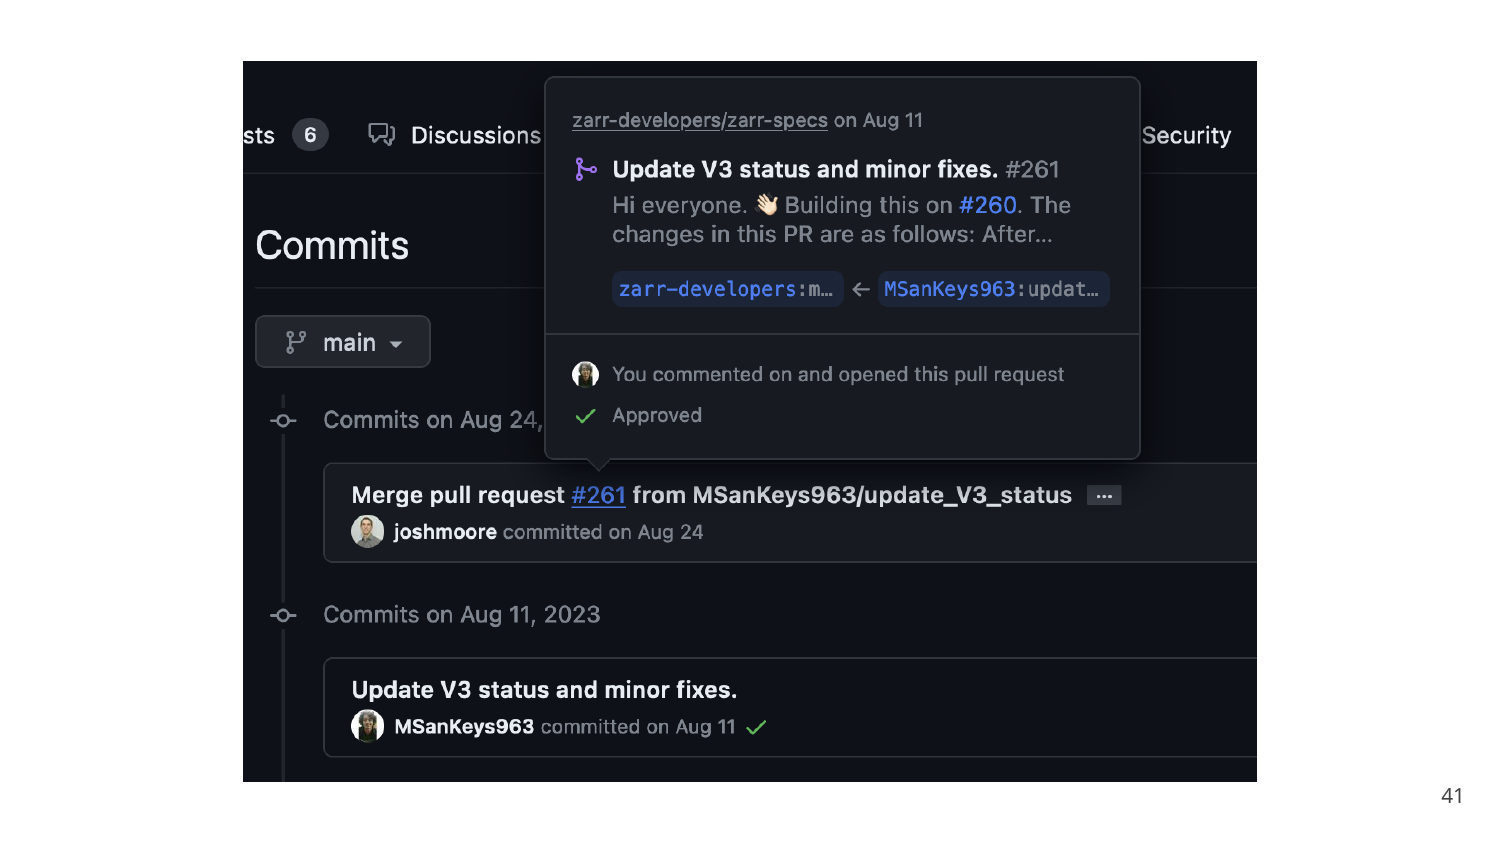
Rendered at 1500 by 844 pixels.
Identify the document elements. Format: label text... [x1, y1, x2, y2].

picture [242, 61, 1257, 783]
slide_number ‹#› [1389, 764, 1480, 830]
